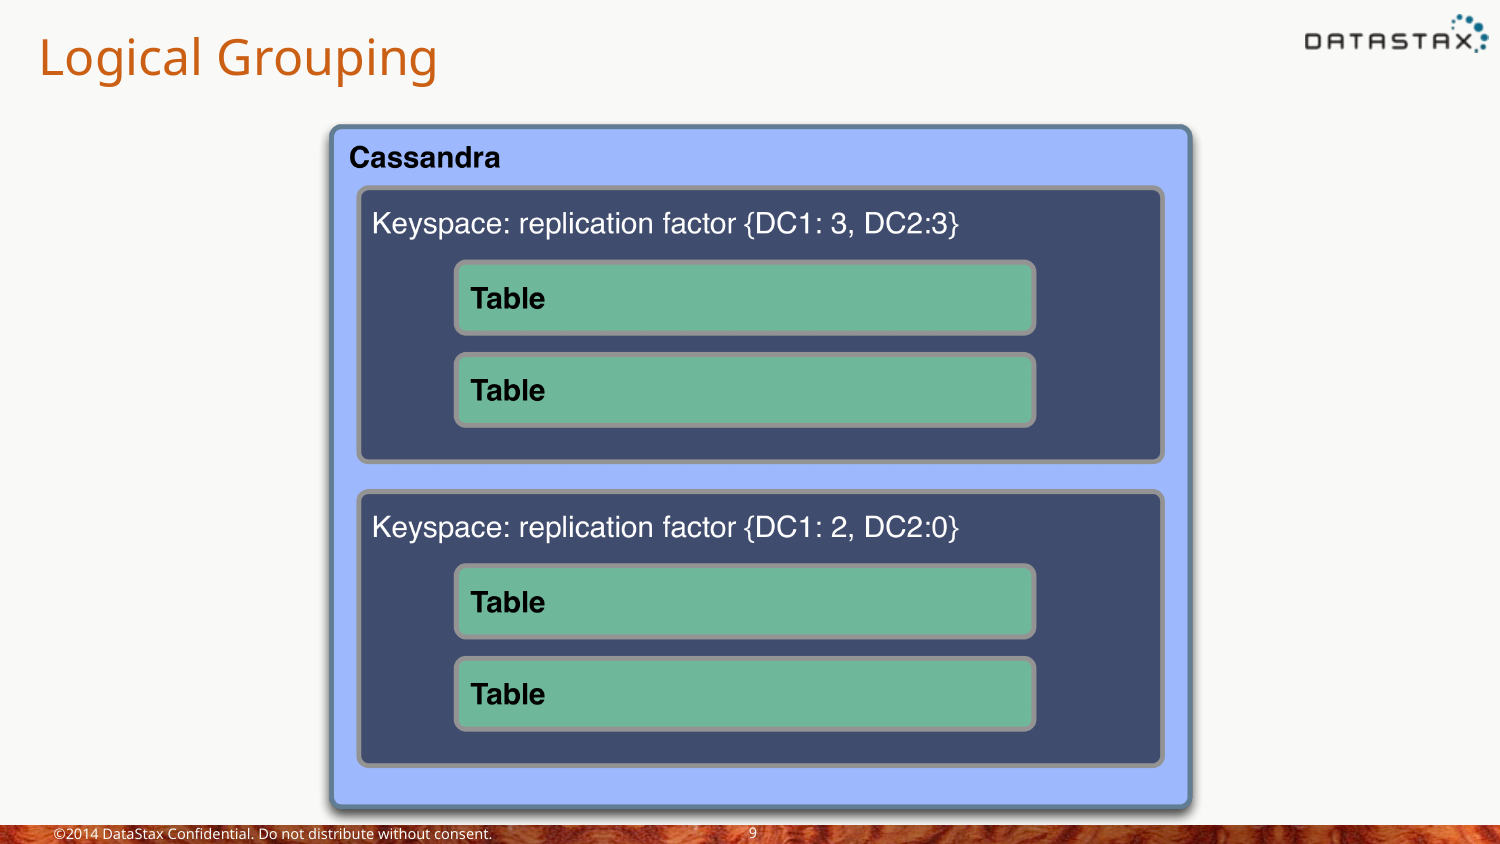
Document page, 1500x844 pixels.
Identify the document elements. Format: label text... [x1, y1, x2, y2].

title Logical Grouping [38, 7, 1469, 103]
footer ©2014 DataStax Confidential. Do not distribute without consent. [38, 821, 290, 844]
picture [1469, 14, 1489, 53]
picture [295, 98, 1225, 844]
